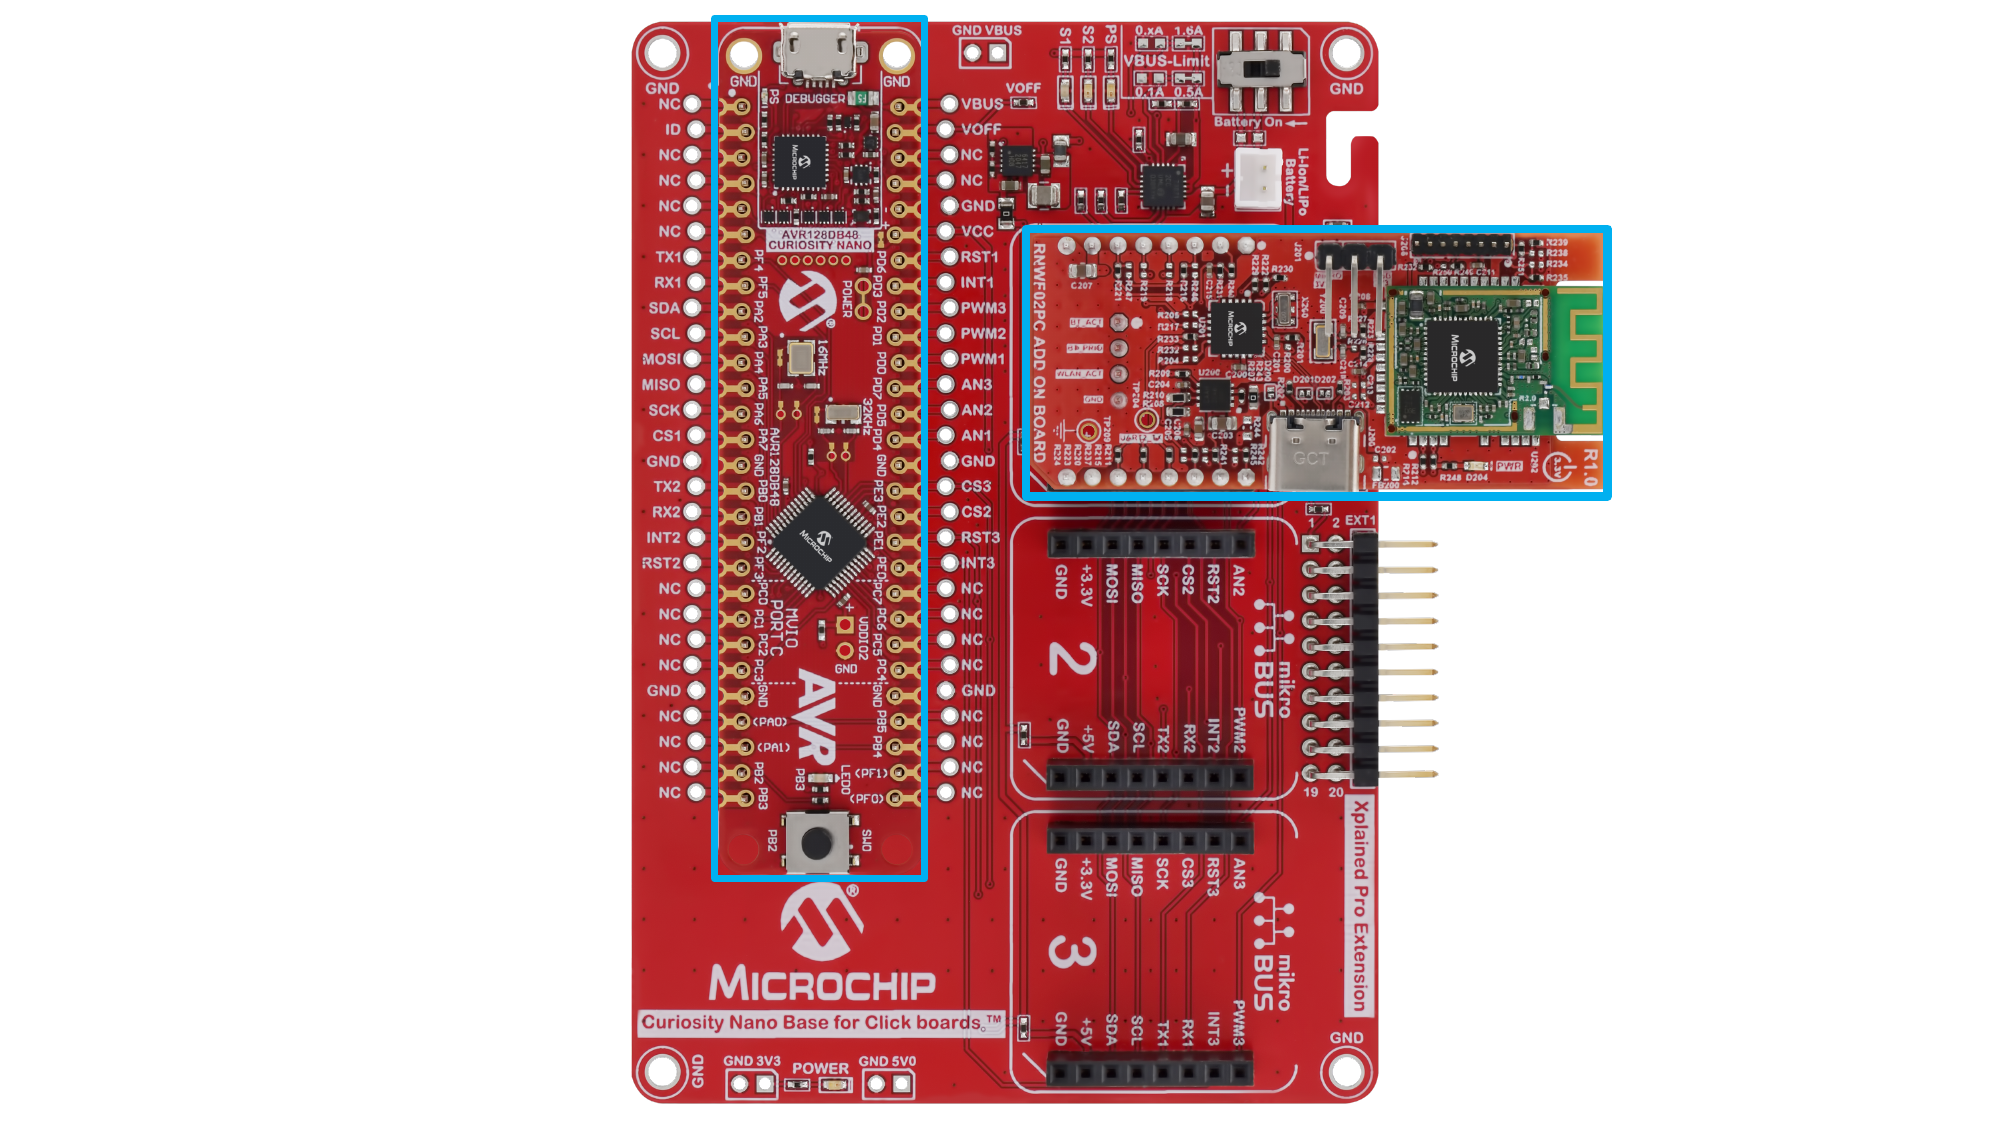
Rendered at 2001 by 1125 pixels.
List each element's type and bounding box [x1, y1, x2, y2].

picture [392, 21, 1439, 1104]
picture [719, 23, 920, 874]
picture [1031, 234, 1602, 491]
